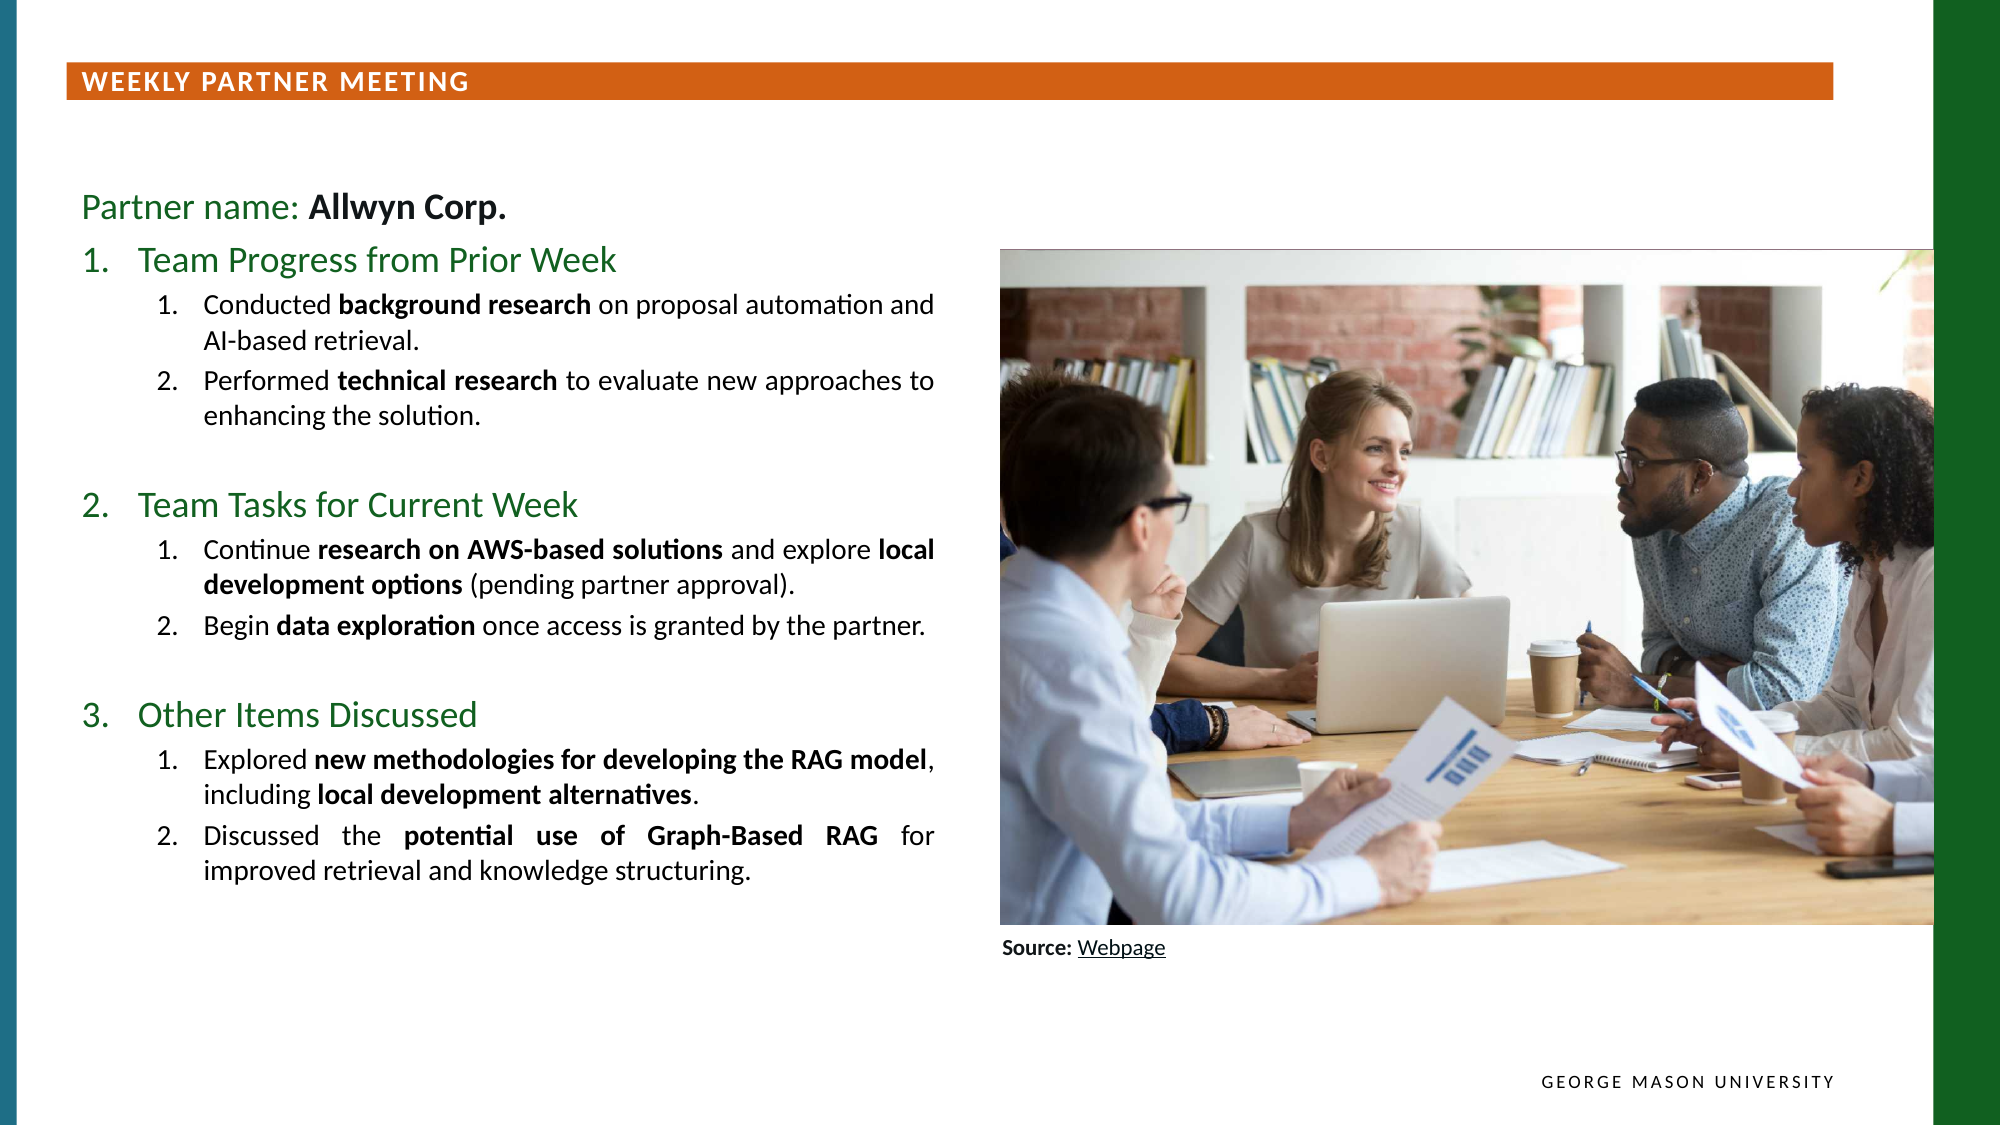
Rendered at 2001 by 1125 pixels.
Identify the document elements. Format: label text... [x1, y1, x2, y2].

picture [1000, 249, 1934, 926]
list Partner name: Allwyn Corp. Team Progress from Prior Week Conducted background research on proposal automation and AI-based retrieval. Performed technical research to evaluate new approaches to enhancing the solution. Team Tasks for Current Week Continue research on AWS-based solutions and explore local development options (pending partner approval). Begin data exploration once access is granted by the partner. Other Items Discussed Explored new methodologies for developing the RAG model, including local development alternatives. Discussed the potential use of Graph-Based RAG for improved retrieval and knowledge structuring. [66, 174, 950, 1000]
text_box Source: Webpage [987, 924, 1388, 968]
list Weekly Partner Meeting [66, 62, 1834, 100]
